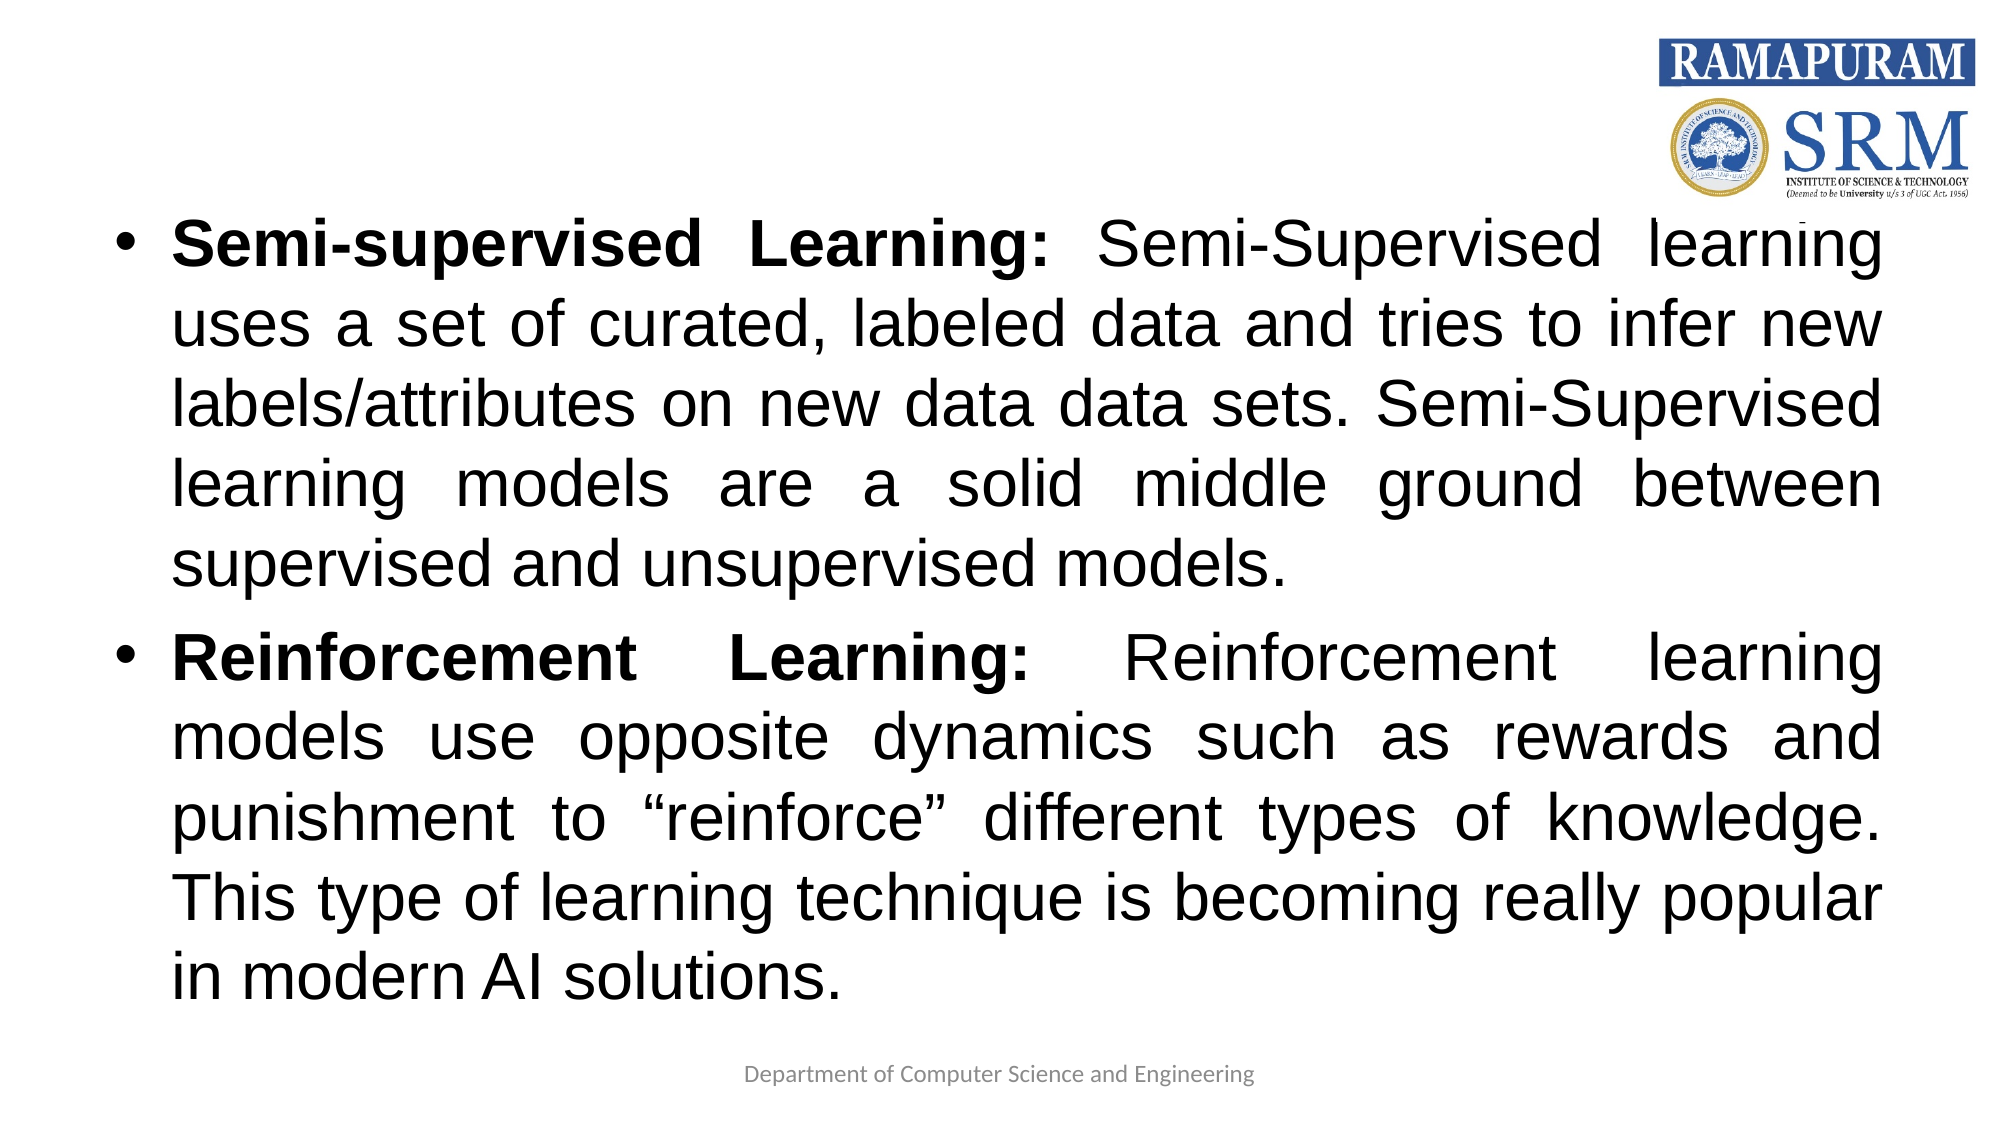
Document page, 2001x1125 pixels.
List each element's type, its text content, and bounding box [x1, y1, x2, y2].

picture [1656, 31, 1978, 222]
list Semi-supervised Learning: Semi-Supervised learning uses a set of curated, labeled data and tries to infer new labels/attributes on new data data sets. Semi-Supervised learning models are a solid middle ground between supervised and unsupervised models. Reinforcement Learning: Reinforcement learning models use opposite dynamics such as rewards and punishment to “reinforce” different types of knowledge. This type of learning technique is becoming really popular in modern AI solutions. [99, 192, 1900, 1006]
footer Department of Computer Science and Engineering [662, 1042, 1338, 1103]
